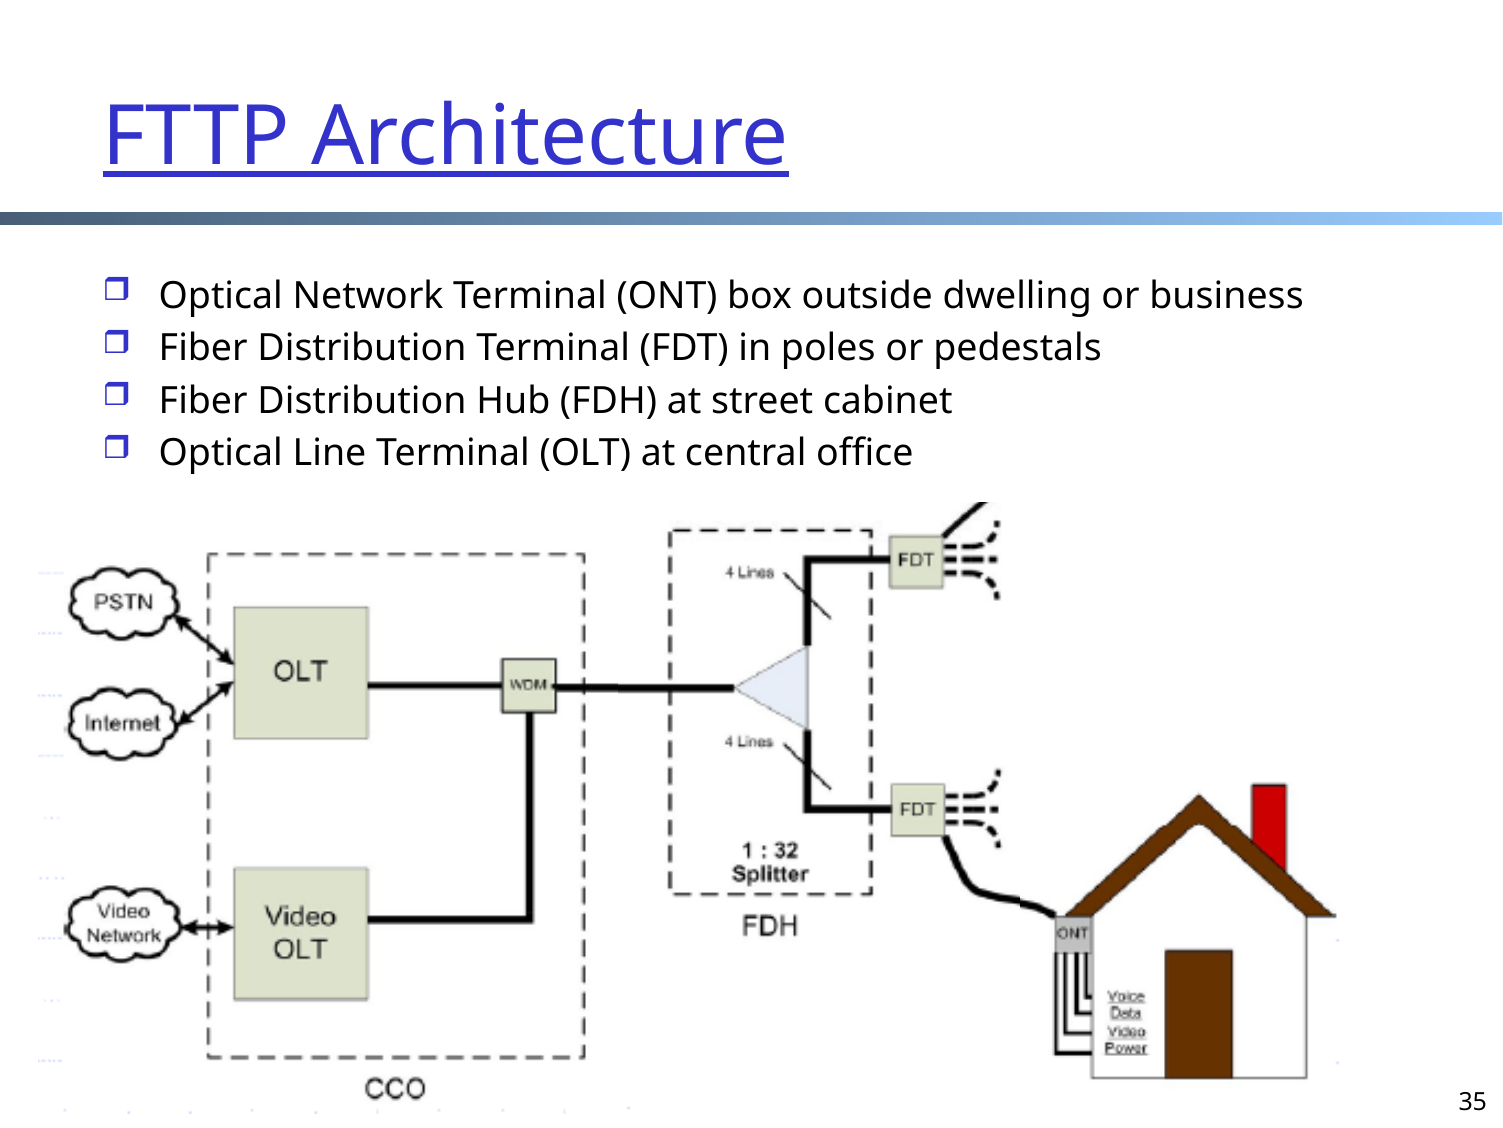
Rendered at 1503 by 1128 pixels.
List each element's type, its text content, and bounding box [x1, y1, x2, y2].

slide_number 35 [1151, 1051, 1503, 1128]
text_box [38, 502, 1339, 1114]
title FTTP Architecture [87, 37, 1365, 226]
list Optical Network Terminal (ONT) box outside dwelling or business Fiber Distribution Terminal (FDT) in poles or pedestals Fiber Distribution Hub (FDH) at street cabinet Optical Line Terminal (OLT) at central office [87, 263, 1365, 1027]
